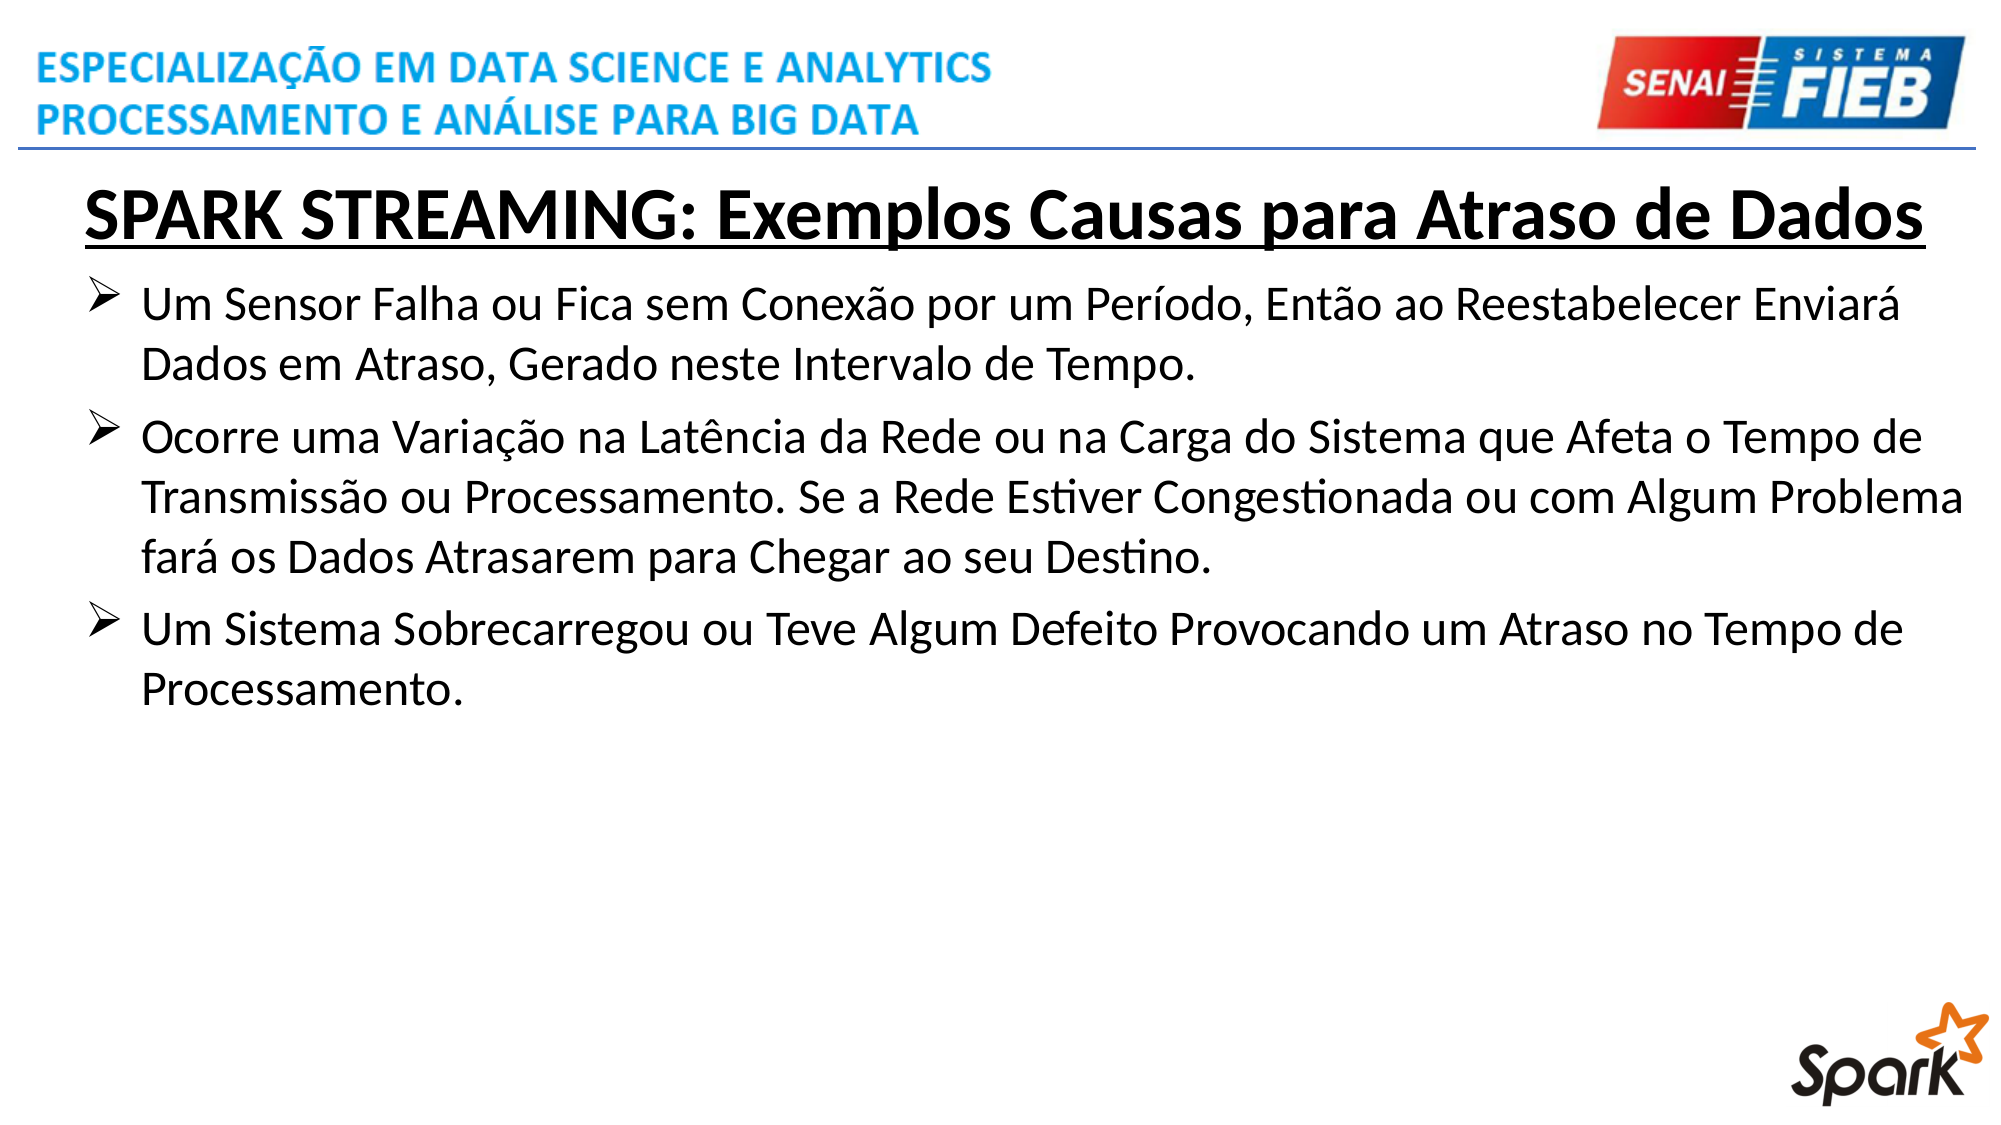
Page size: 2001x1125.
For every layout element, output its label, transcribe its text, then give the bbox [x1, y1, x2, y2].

text_box SPARK STREAMING: Exemplos Causas para Atraso de Dados [69, 157, 1990, 353]
text_box Um Sensor Falha ou Fica sem Conexão por um Período, Então ao Reestabelecer Enviará Dados em Atraso, Gerado neste Intervalo de Tempo. Ocorre uma Variação na Latência da Rede ou na Carga do Sistema que Afeta o Tempo de Transmissão ou Processamento. Se a Rede Estiver Congestionada ou com Algum Problema fará os Dados Atrasarem para Chegar ao seu Destino. Um Sistema Sobrecarregou ou Teve Algum Defeito Provocando um Atraso no Tempo de Processamento. [70, 263, 2000, 796]
picture [32, 95, 922, 143]
picture [1786, 1002, 1990, 1107]
picture [32, 46, 995, 89]
picture [1587, 13, 1976, 145]
